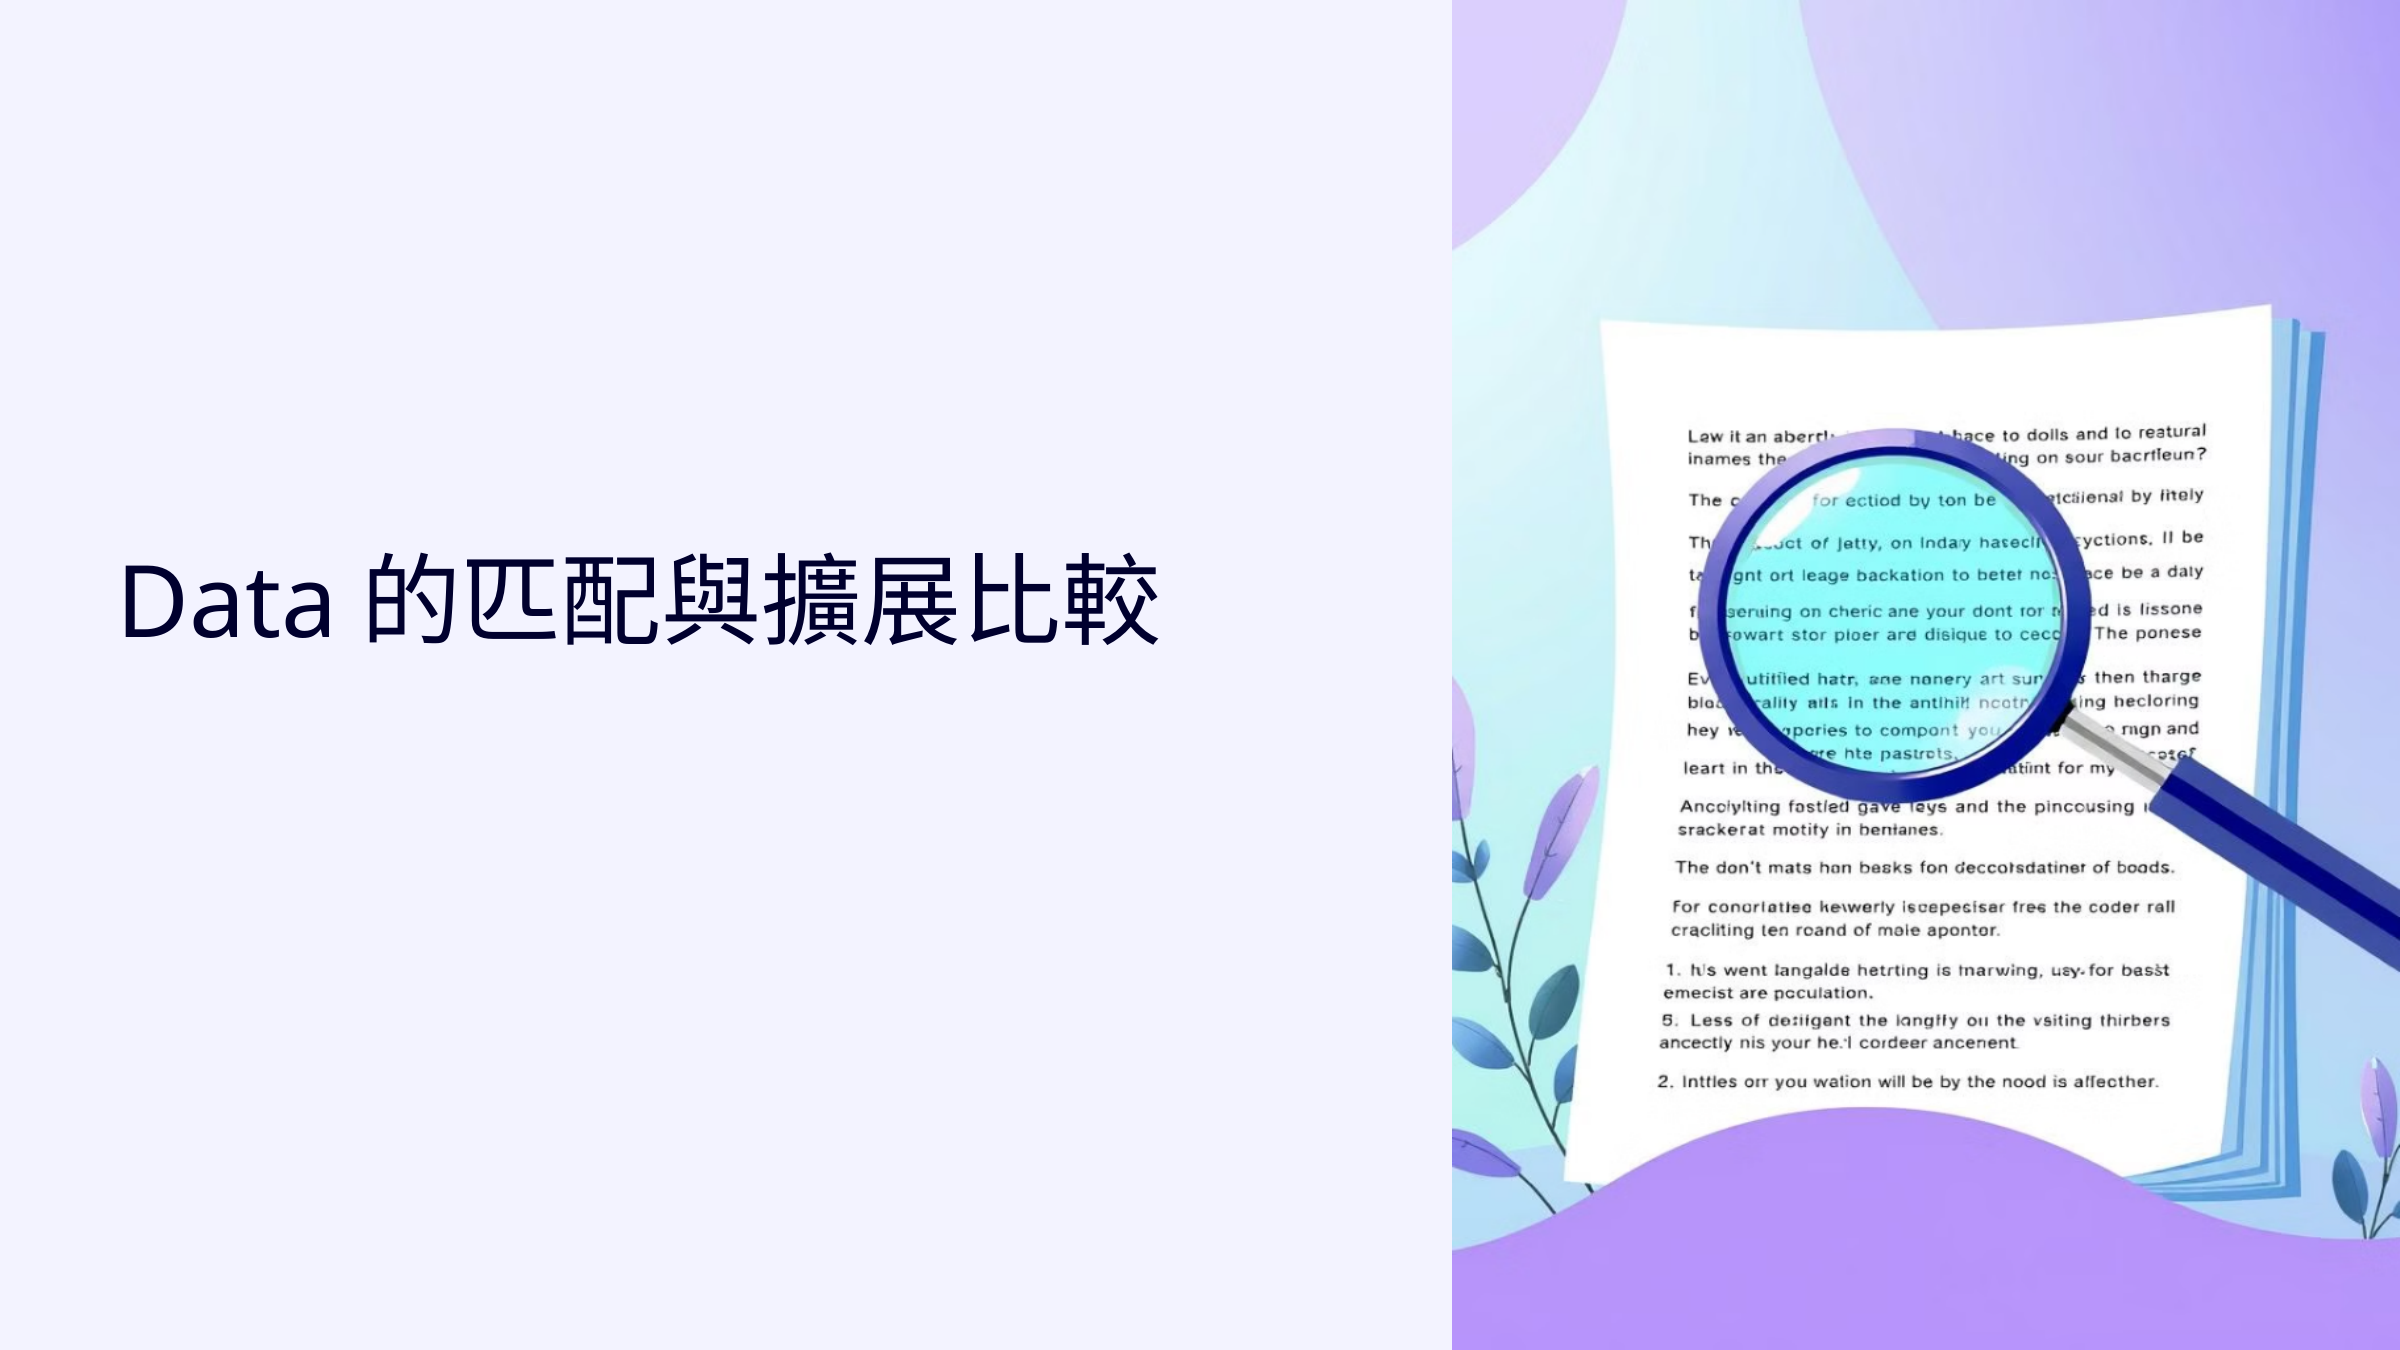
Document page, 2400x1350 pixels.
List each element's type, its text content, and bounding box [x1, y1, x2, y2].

picture [1452, 0, 2400, 1350]
text_box Data的匹配與擴展比較 [116, 542, 1452, 808]
